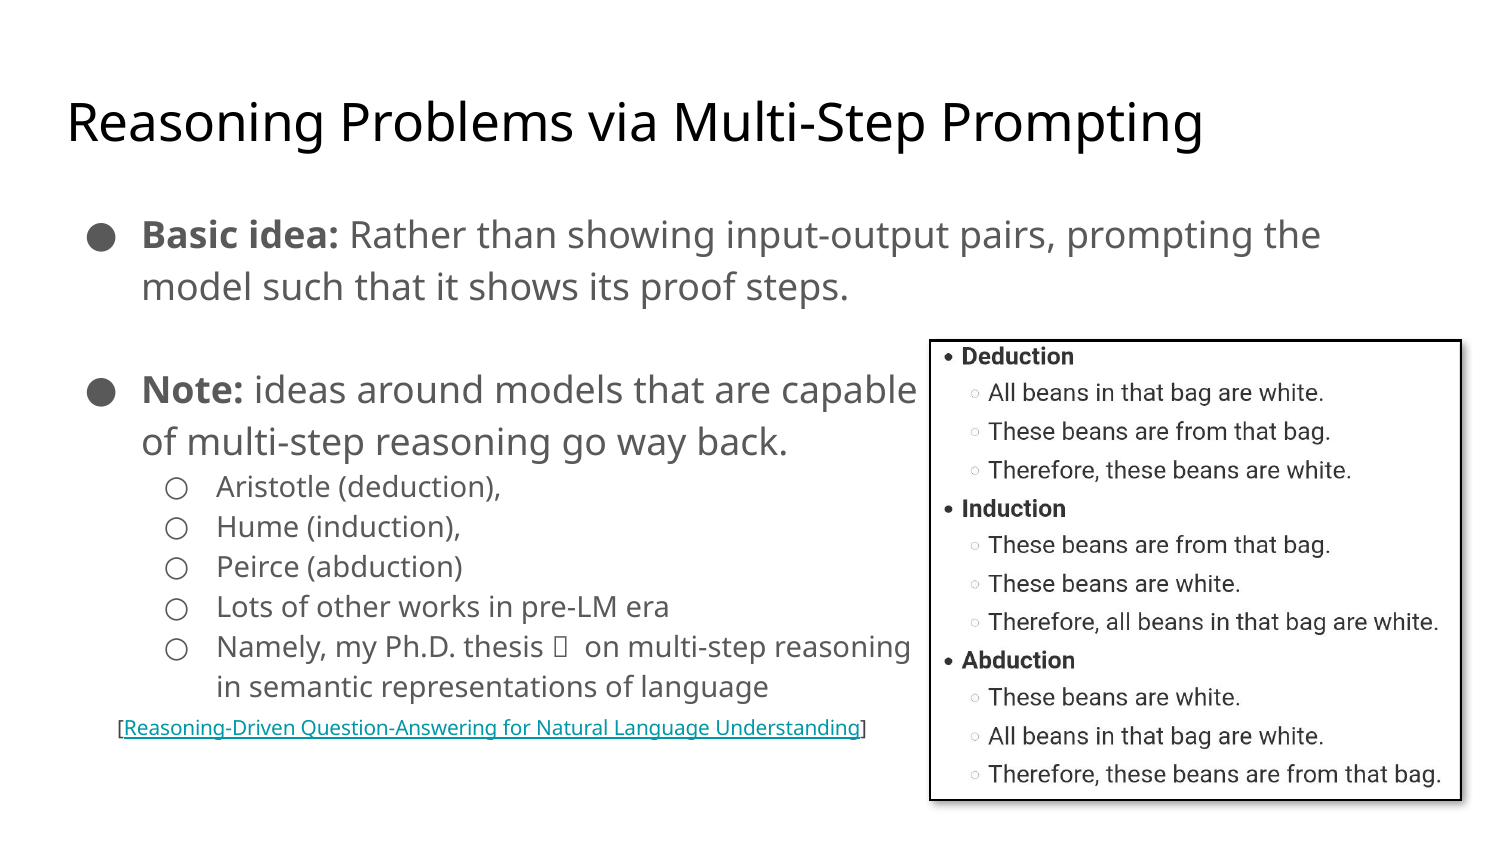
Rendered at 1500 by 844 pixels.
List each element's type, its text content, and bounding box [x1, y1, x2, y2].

title Reasoning Problems via Multi-Step Prompting [51, 72, 1449, 167]
text_box [Reasoning-Driven Question-Answering for Natural Language Understanding] [96, 712, 886, 743]
list Basic idea: Rather than showing input-output pairs, prompting the model such that it shows its proof steps. Note: ideas around models that are capable of multi-step reasoning go way back. Aristotle (deduction), Hume (induction), Peirce (abduction) Lots of other works in pre-LM era Namely, my Ph.D. thesis  on multi-step reasoning in semantic representations of language [51, 189, 1449, 750]
picture [930, 341, 1460, 800]
